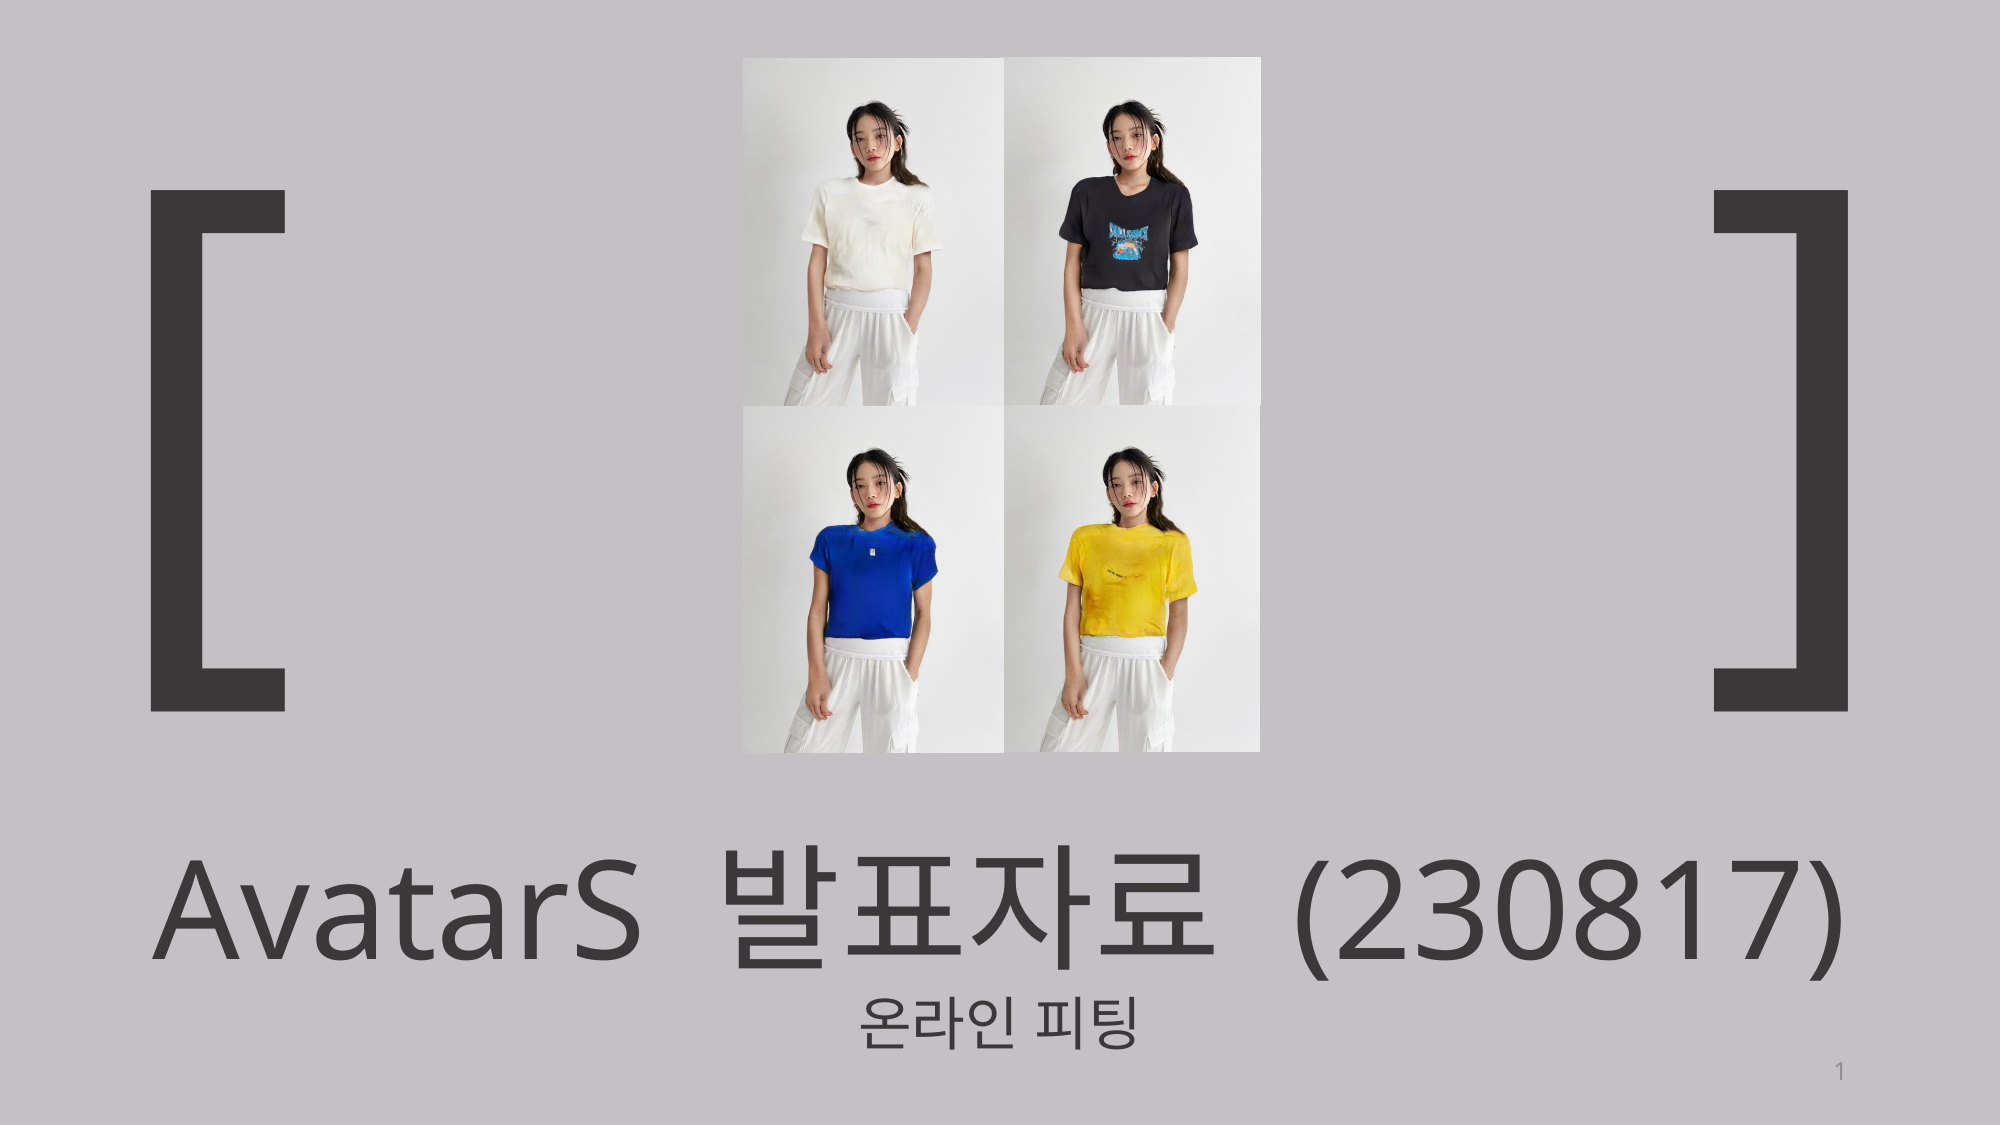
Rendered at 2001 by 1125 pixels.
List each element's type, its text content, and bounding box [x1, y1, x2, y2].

slide_number 1 [1412, 1042, 1863, 1103]
text_box AvatarS 발표자료 (230817) 온라인 피팅 [137, 814, 1863, 1065]
picture [743, 57, 1261, 753]
text_box [ ] [88, 12, 1912, 745]
